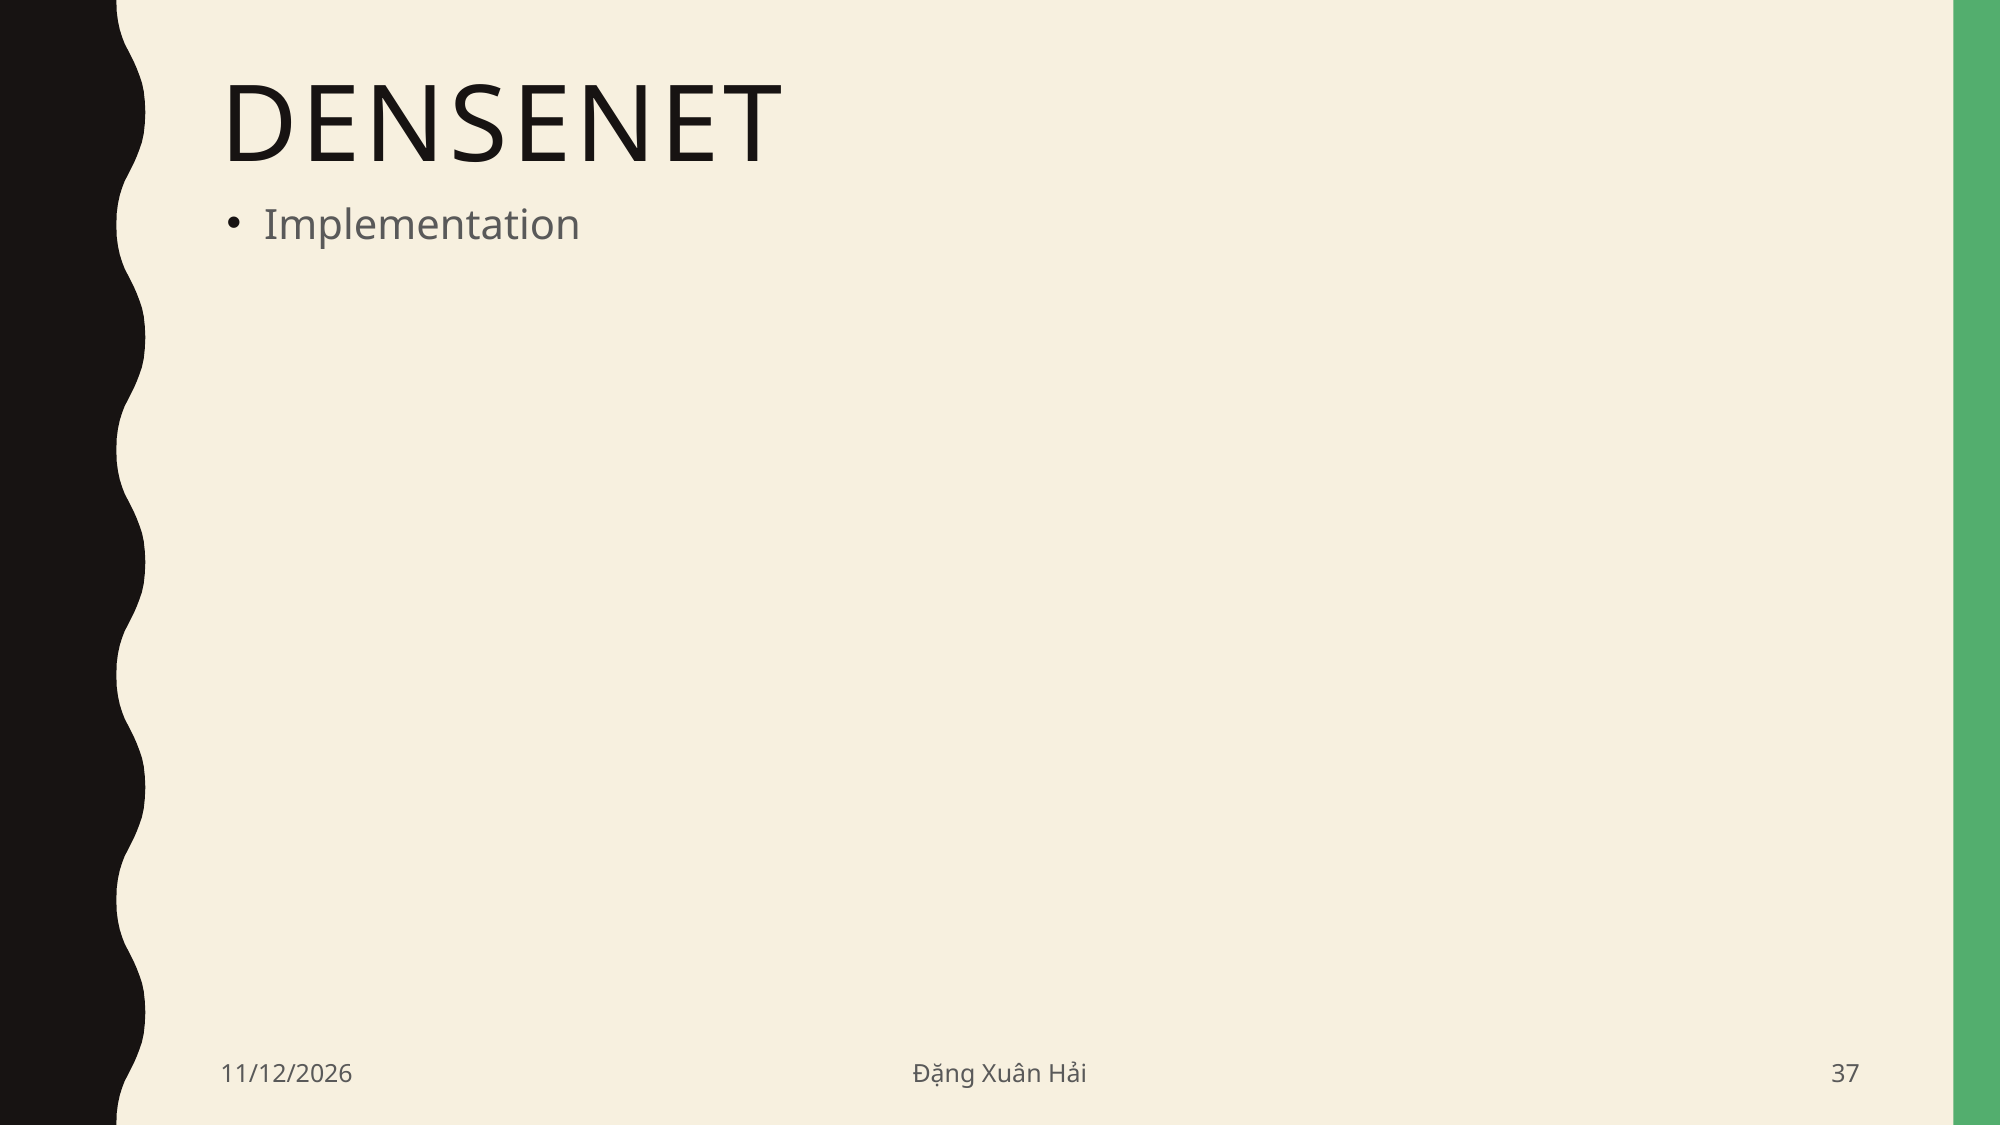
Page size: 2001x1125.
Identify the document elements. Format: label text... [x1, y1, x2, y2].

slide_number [205, 1045, 588, 1103]
list Implementation [211, 185, 1882, 257]
slide_number 37 [1412, 1045, 1875, 1103]
title DenseNet [205, 62, 1875, 308]
footer Đặng Xuân Hải [662, 1045, 1338, 1103]
